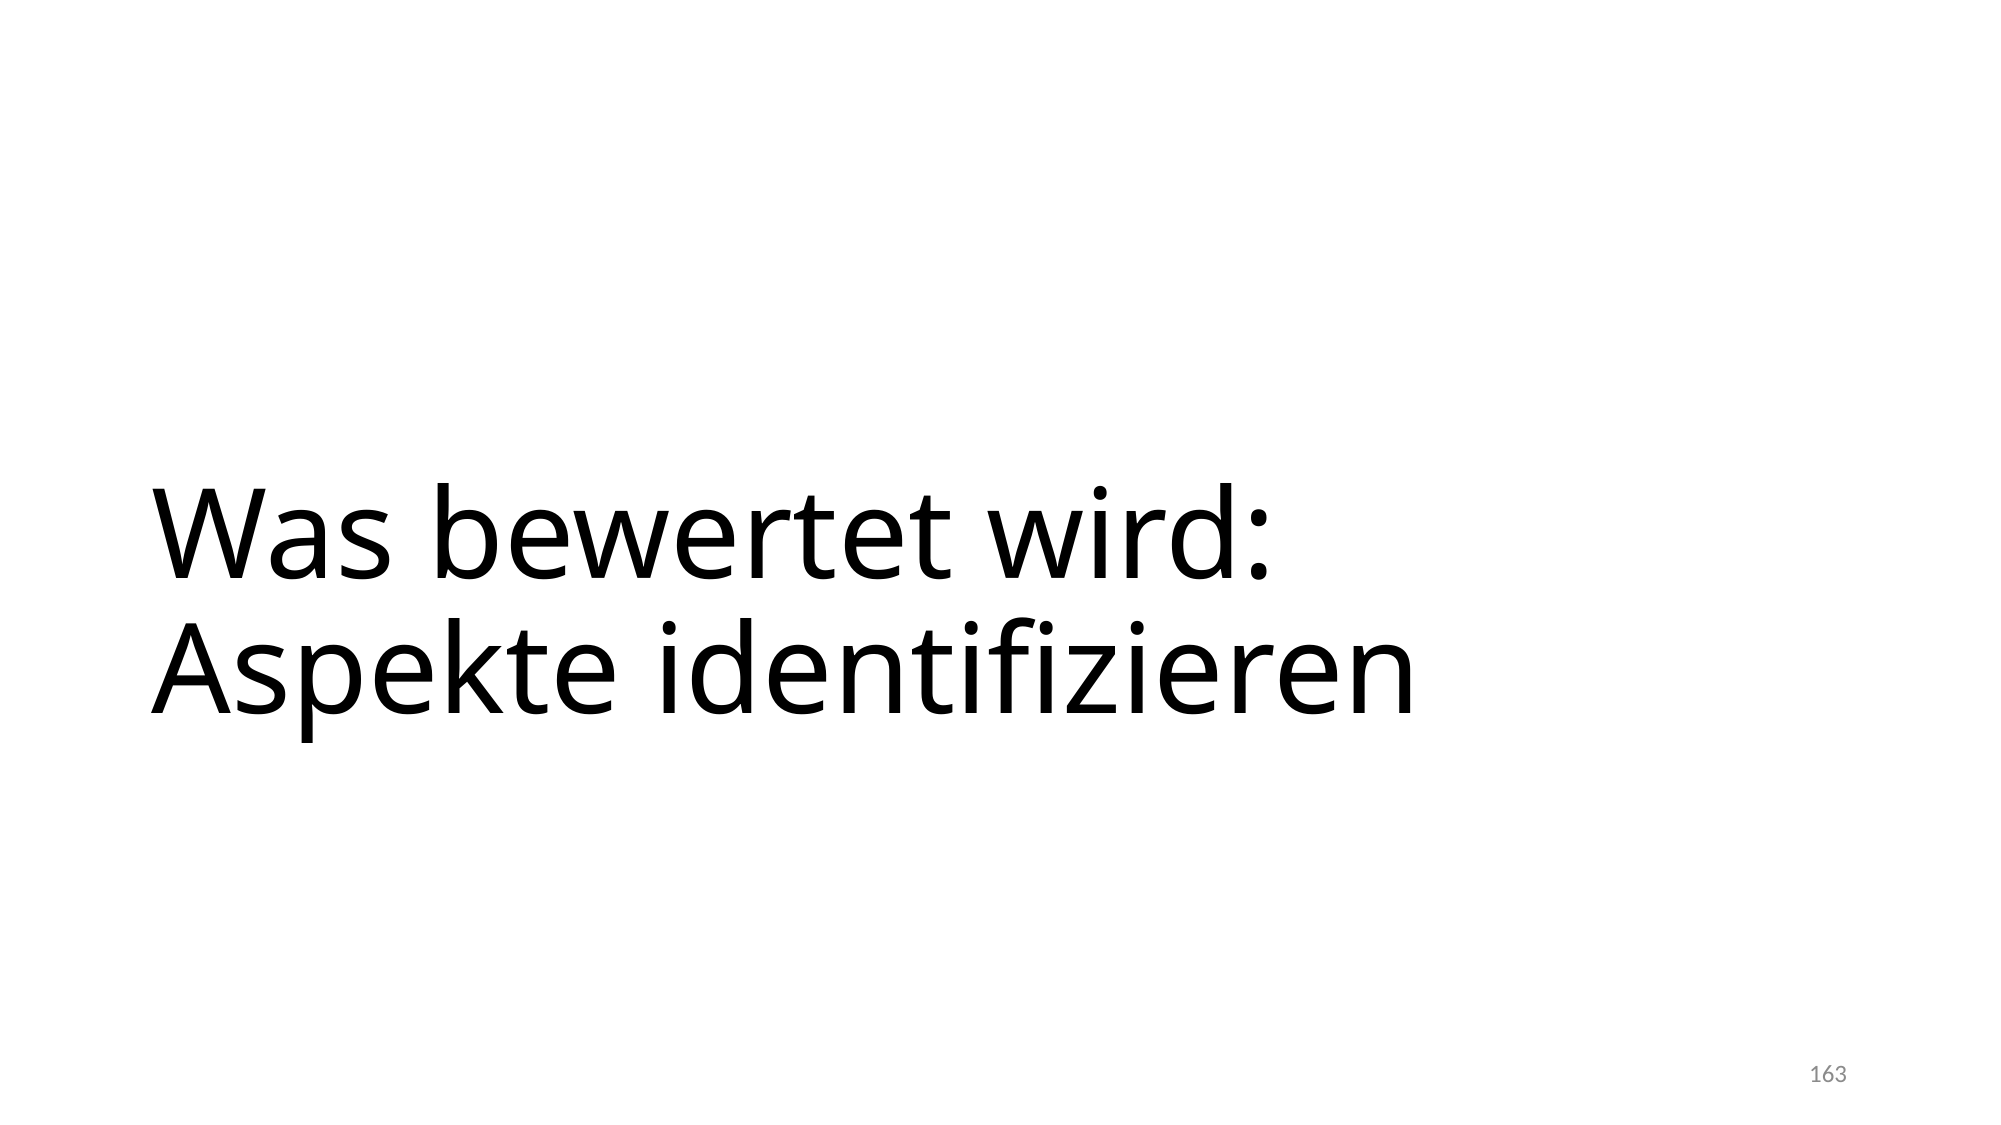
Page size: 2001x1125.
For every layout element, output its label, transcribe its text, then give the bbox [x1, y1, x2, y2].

title Was bewertet wird: Aspekte identifizieren [136, 280, 1862, 749]
slide_number 163 [1412, 1042, 1863, 1103]
